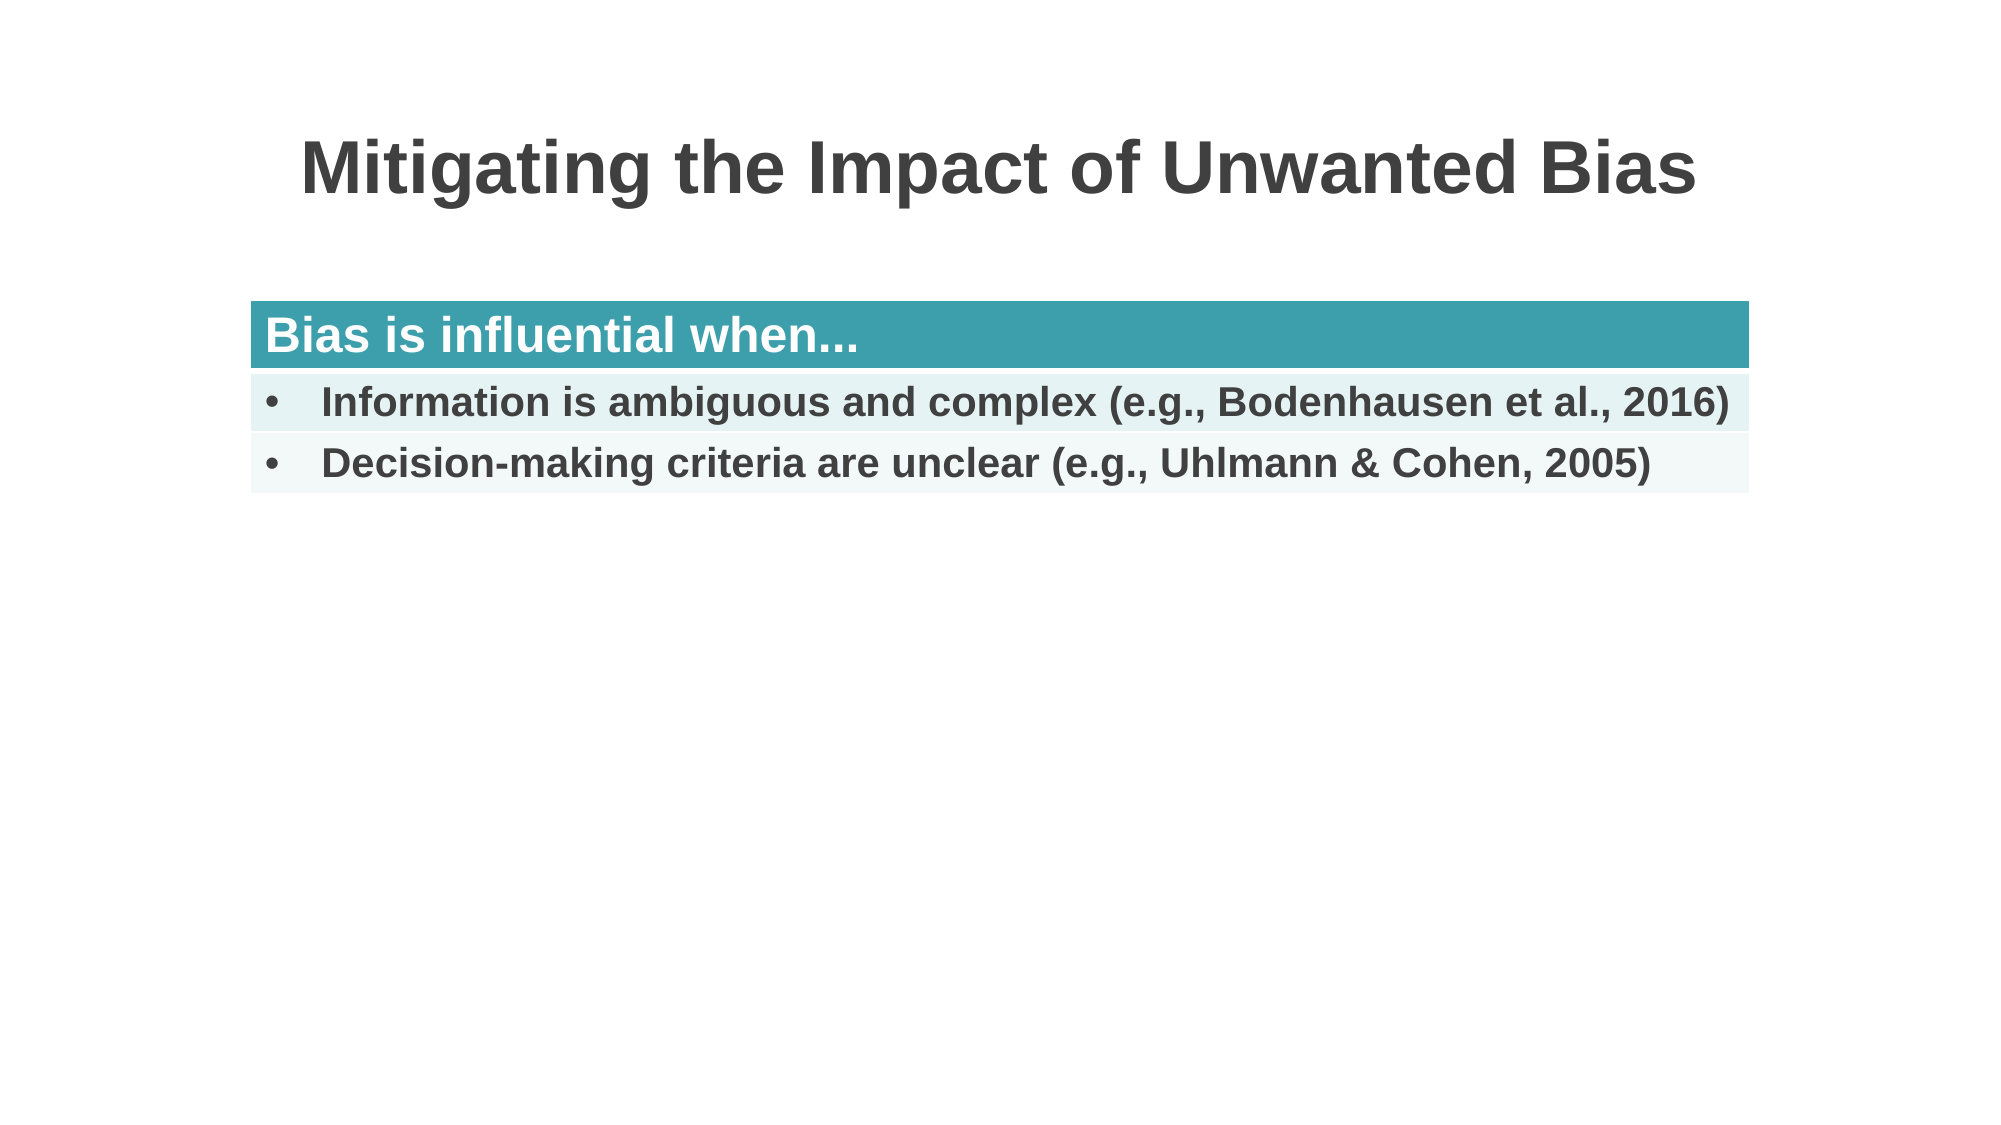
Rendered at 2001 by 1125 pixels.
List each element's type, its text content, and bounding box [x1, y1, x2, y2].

table_cell Decision-making criteria are unclear (e.g., Uhlmann & Cohen, 2005) [251, 433, 1749, 493]
table_cell Information is ambiguous and complex (e.g., Bodenhausen et al., 2016) [251, 374, 1749, 431]
table_header Bias is influential when... [251, 301, 1749, 368]
text_box Mitigating the Impact of Unwanted Bias [249, 70, 1750, 258]
